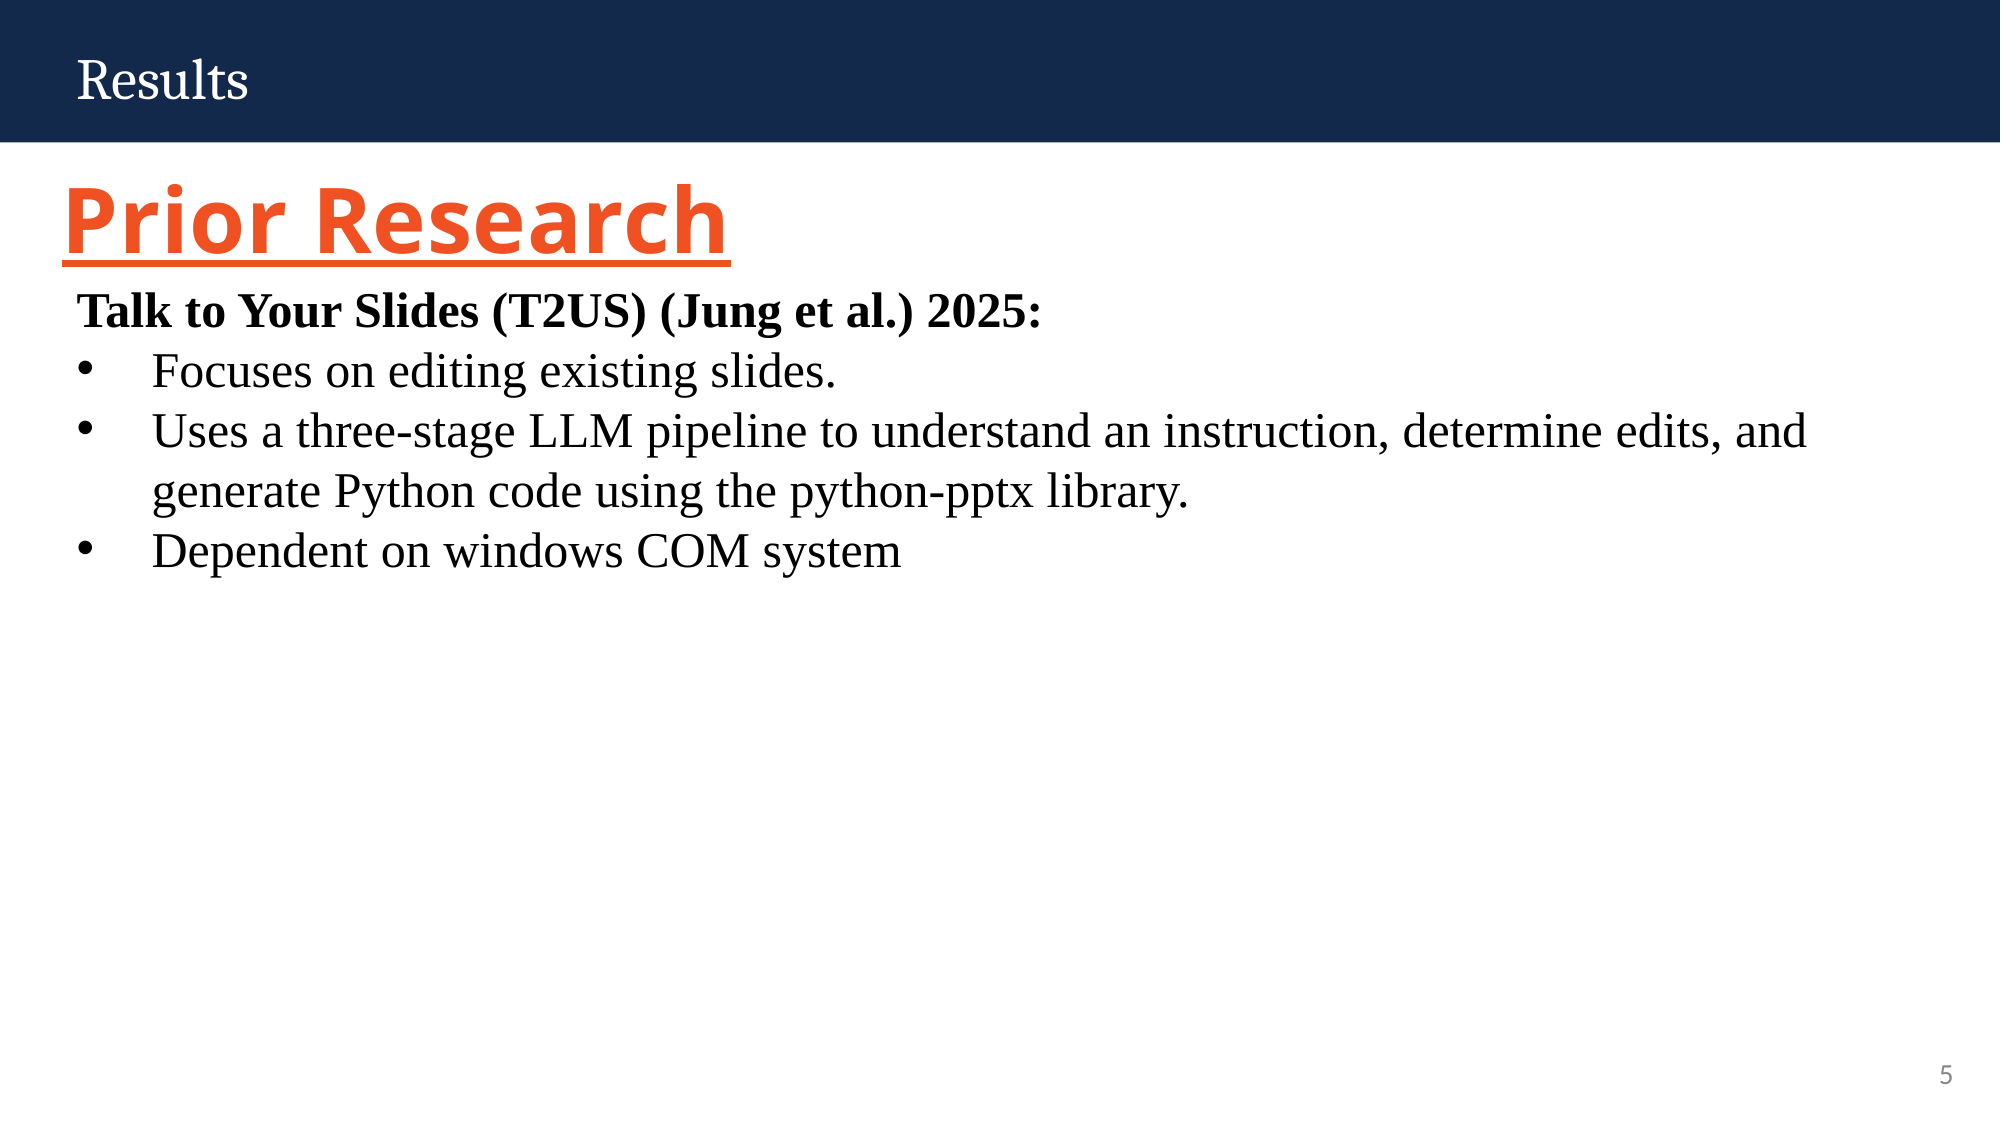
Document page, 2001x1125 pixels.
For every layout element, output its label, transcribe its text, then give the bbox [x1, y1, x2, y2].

slide_number 5 [1518, 1042, 1969, 1103]
text_box [0, 0, 2000, 143]
text_box Prior Research [61, 152, 2000, 272]
text_box Results [61, 33, 1852, 119]
text_box Talk to Your Slides (T2US) (Jung et al.) 2025: Focuses on editing existing slides. Uses a three-stage LLM pipeline to understand an instruction, determine edits, and generate Python code using the python-pptx library. Dependent on windows COM system [61, 272, 1900, 586]
